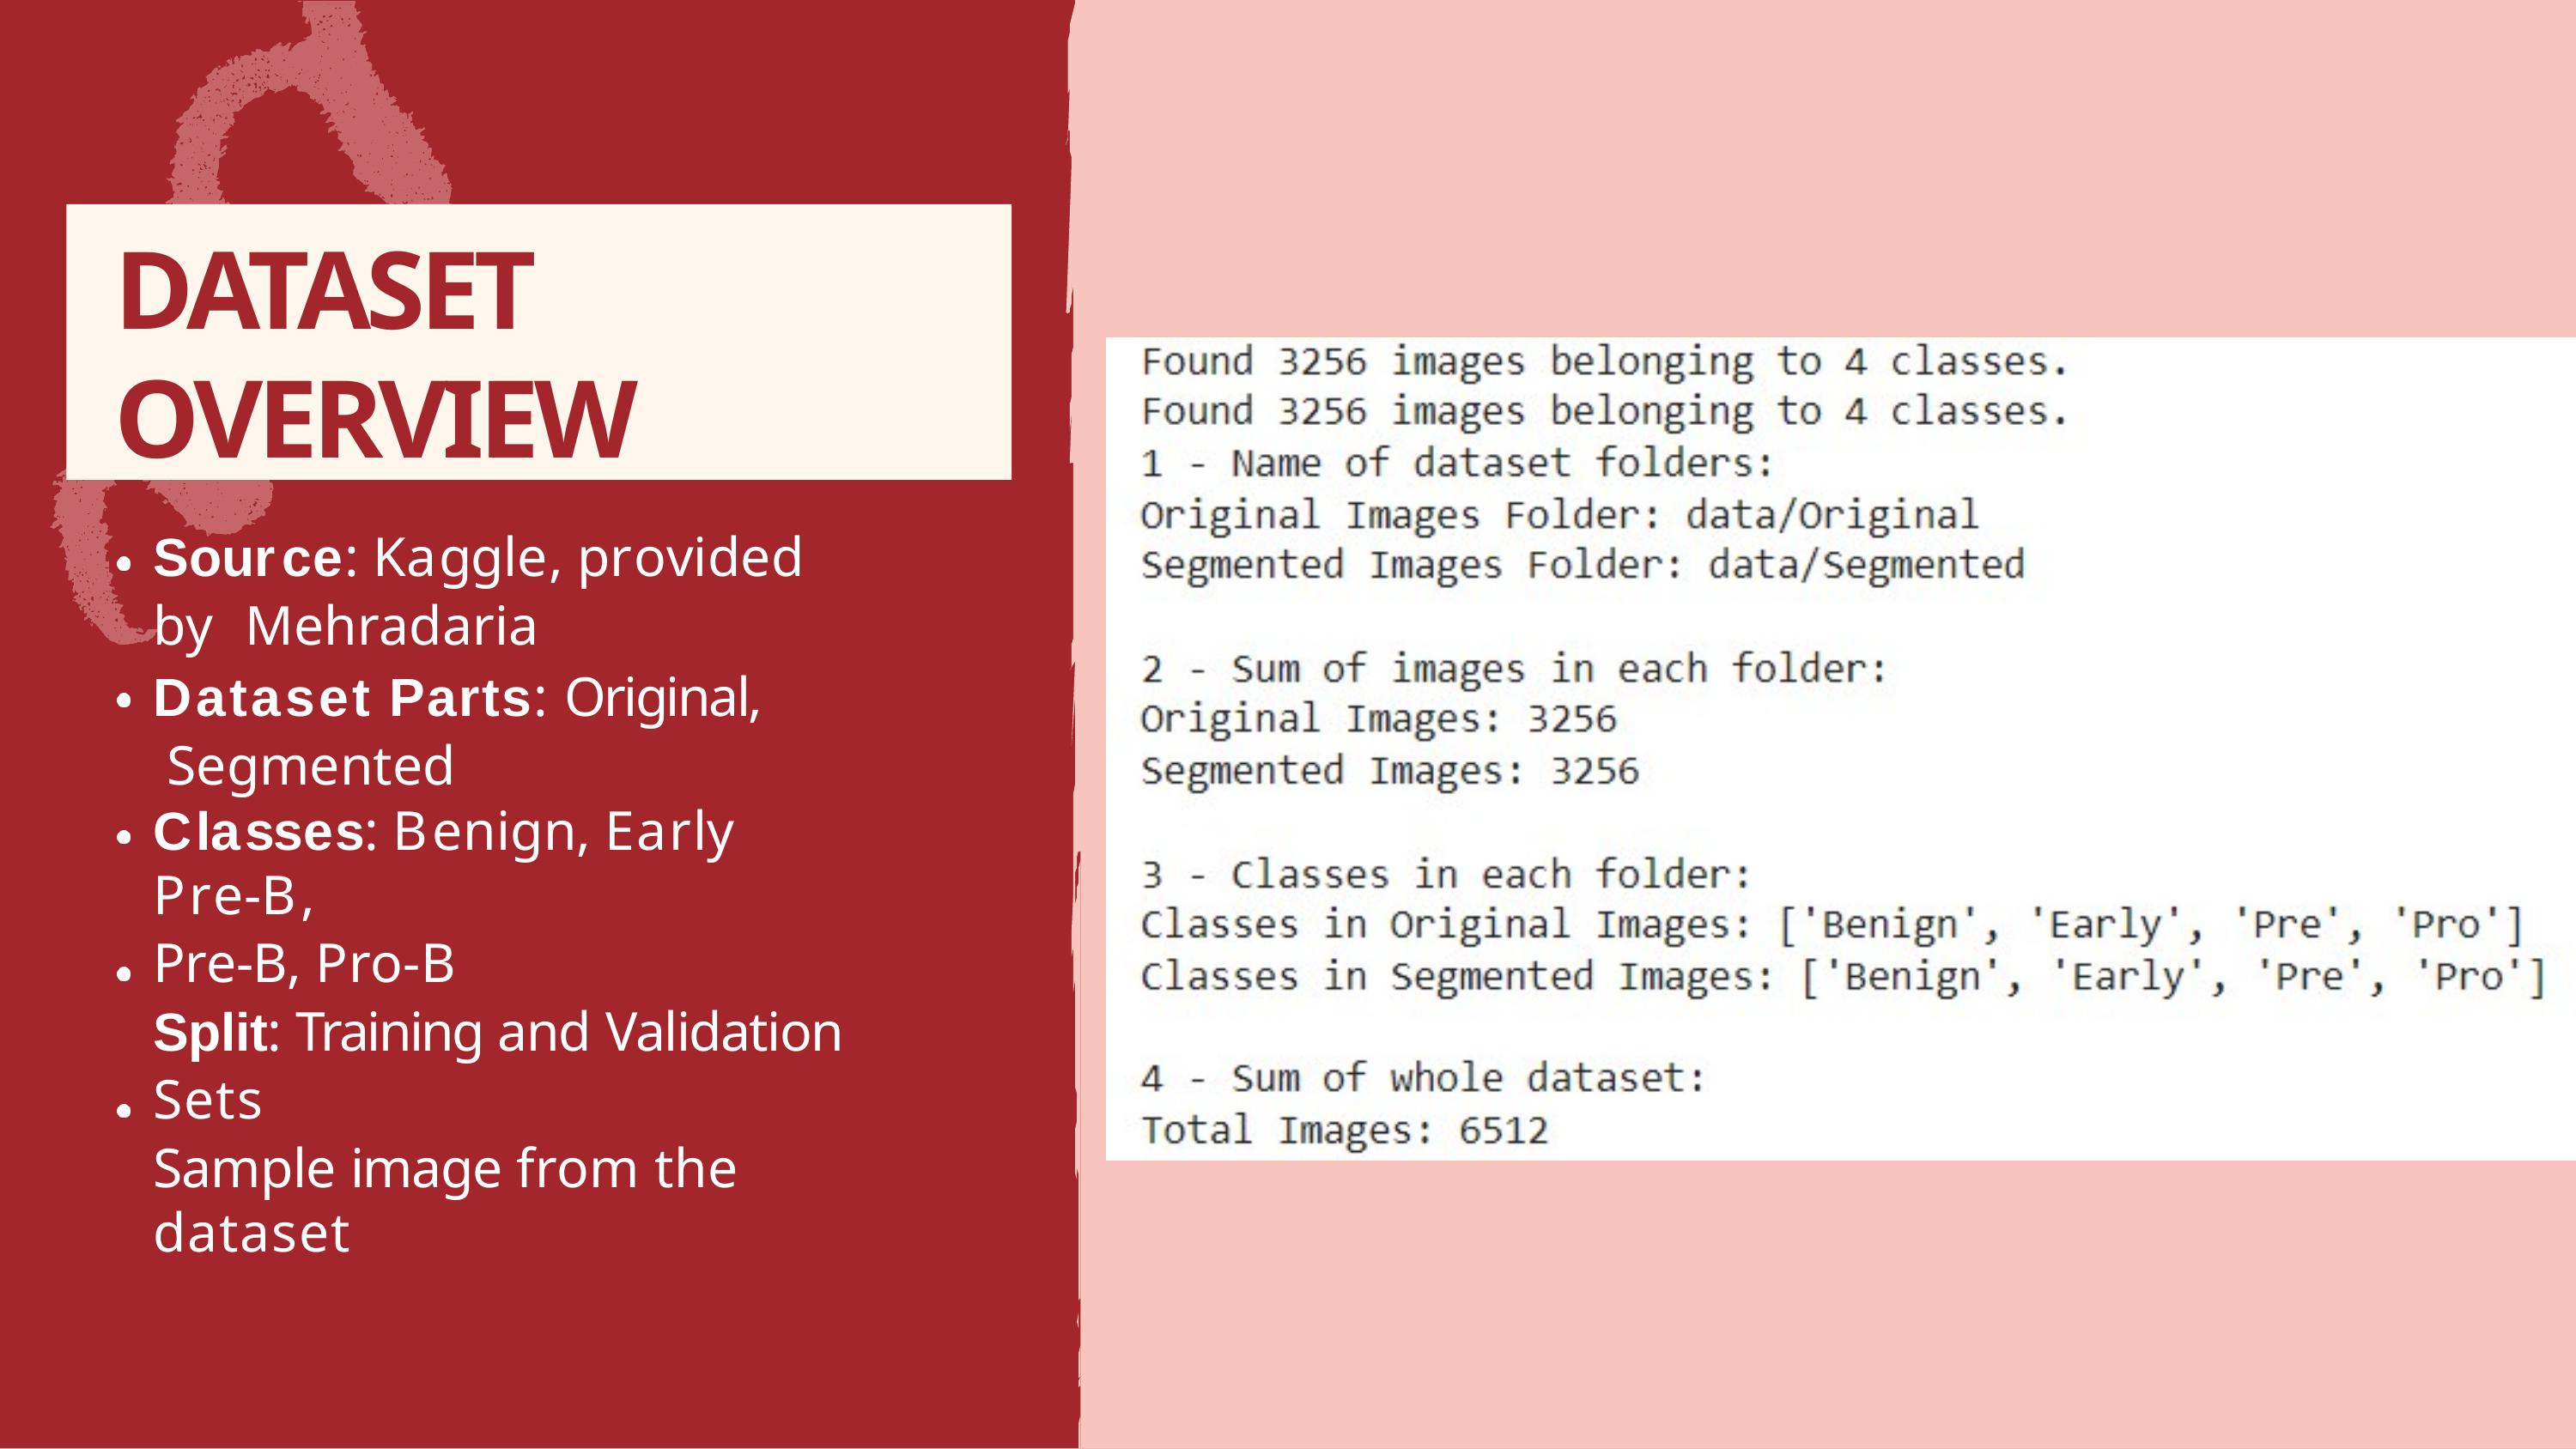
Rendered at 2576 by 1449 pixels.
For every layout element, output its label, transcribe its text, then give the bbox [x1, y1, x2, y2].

picture [50, 0, 453, 645]
picture [116, 1103, 131, 1119]
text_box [1066, 0, 2576, 1449]
title DATASET OVERVIEW [456, 203, 1012, 480]
picture [116, 830, 131, 845]
text_box Source: Kaggle, provided by Mehradaria Dataset Parts: Original, Segmented Classes: Benign, Early Pre-B, Pre-B, Pro-B Split: Training and Validation Sets Sample image from the dataset [151, 517, 964, 1263]
picture [116, 967, 131, 981]
picture [116, 693, 131, 707]
